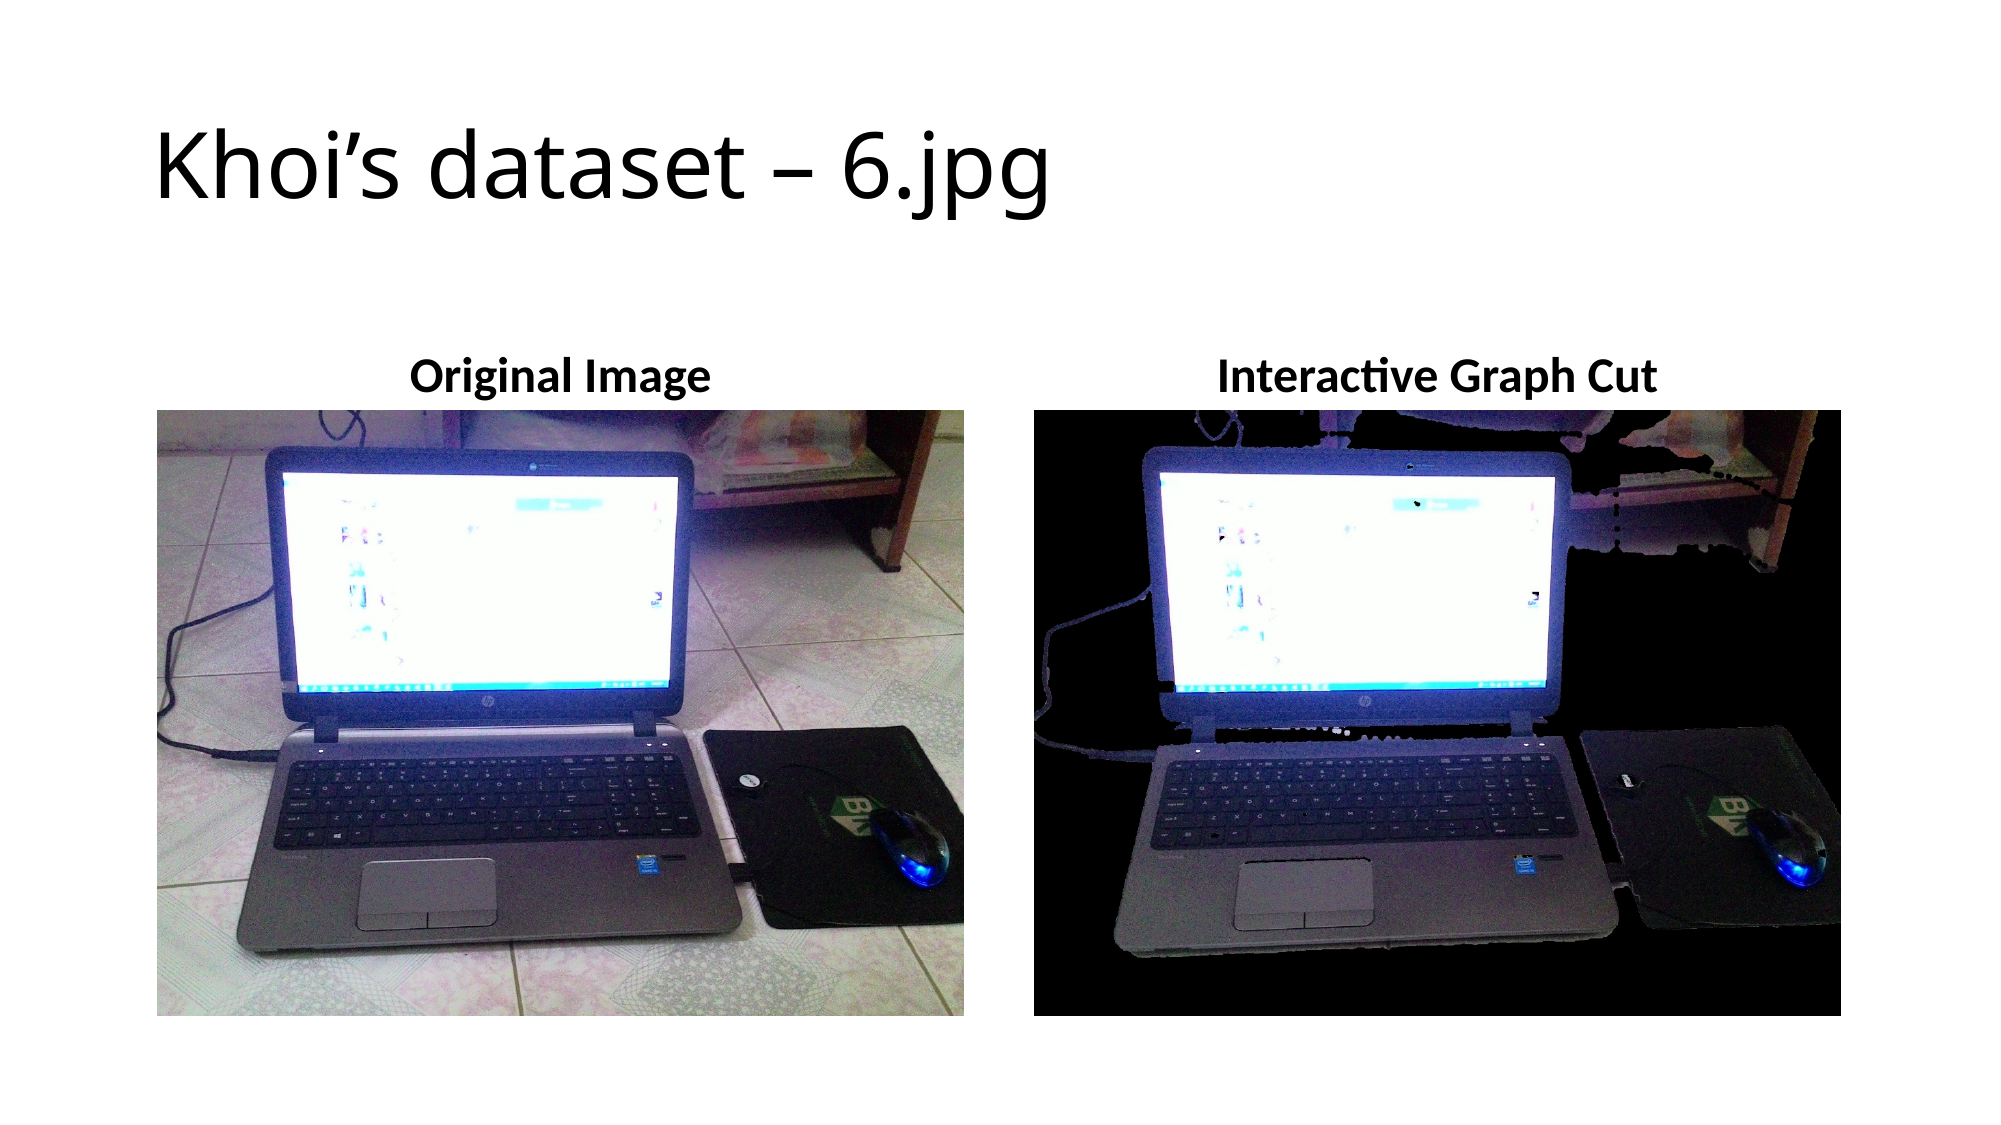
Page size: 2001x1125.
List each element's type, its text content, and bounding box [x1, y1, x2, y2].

title Khoi’s dataset – 6.jpg [137, 59, 1863, 278]
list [1034, 410, 1841, 1016]
list Original Image [137, 275, 984, 411]
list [157, 410, 964, 1016]
list Interactive Graph Cut [1012, 275, 1863, 411]
